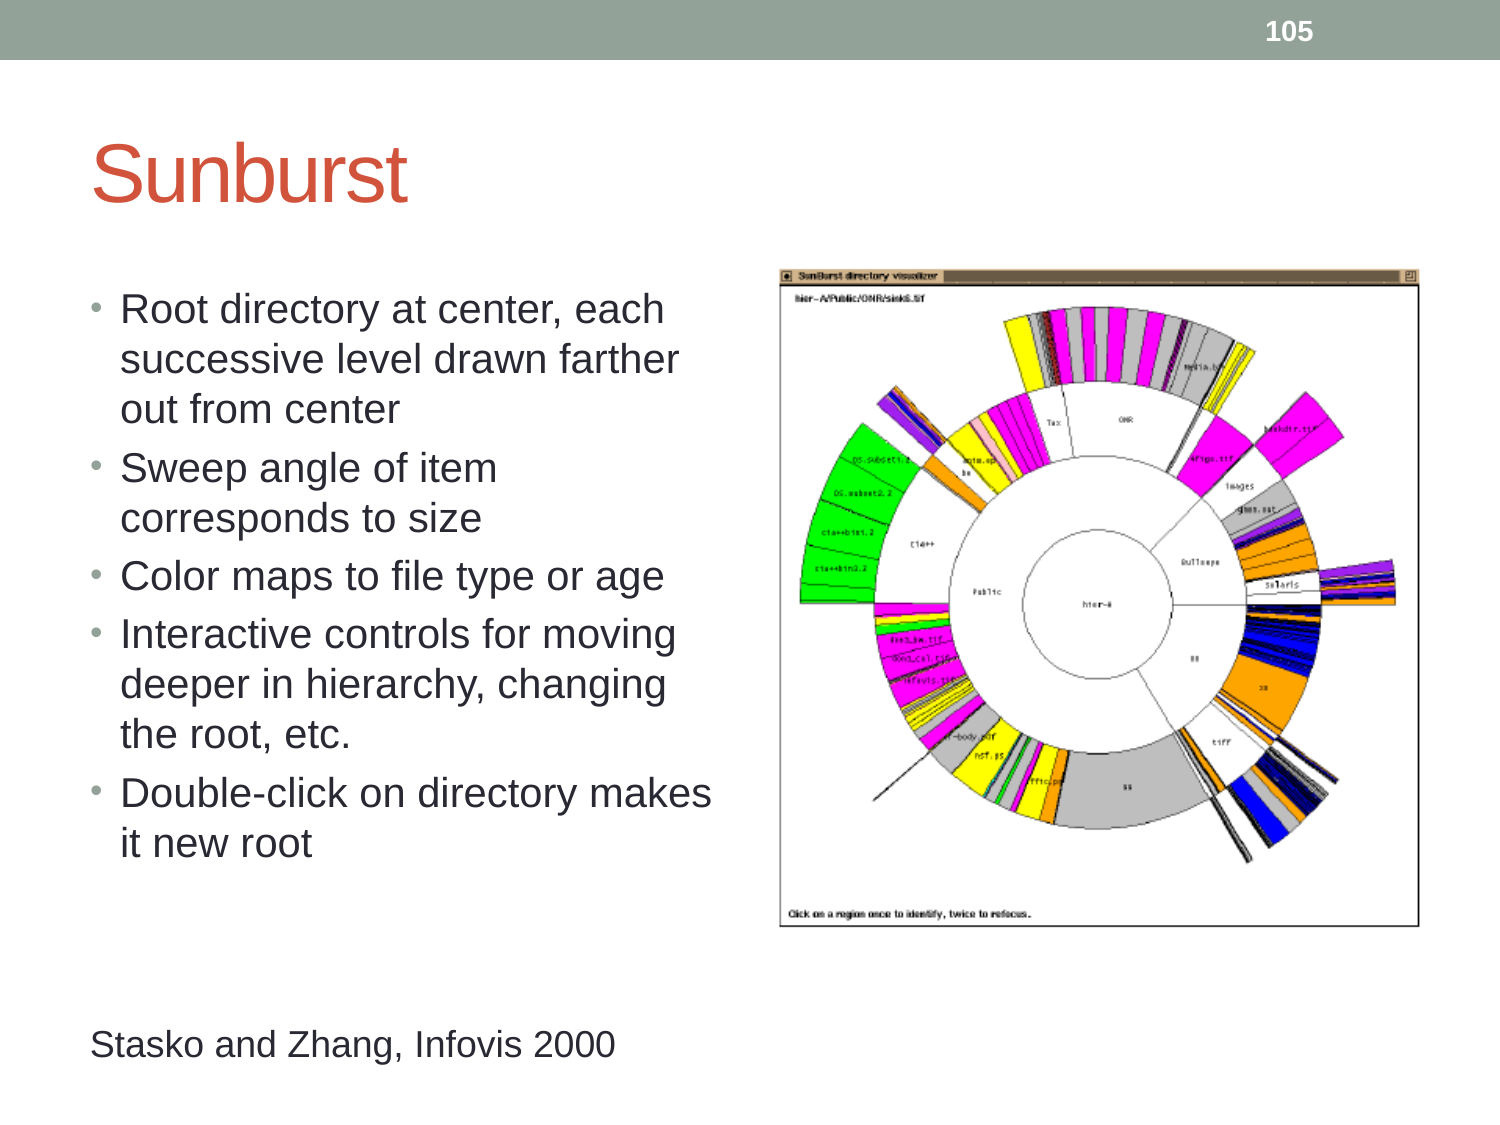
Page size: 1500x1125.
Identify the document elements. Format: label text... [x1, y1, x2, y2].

text_box Stasko and Zhang, Infovis 2000 [74, 1012, 825, 1072]
picture [749, 249, 1490, 935]
slide_number 105 [1250, 3, 1425, 57]
list Root directory at center, each successive level drawn farther out from center Sweep angle of item corresponds to size Color maps to file type or age Interactive controls for moving deeper in hierarchy, changing the root, etc. Double-click on directory makes it new root [75, 274, 738, 1012]
title Sunburst [75, 87, 1425, 250]
